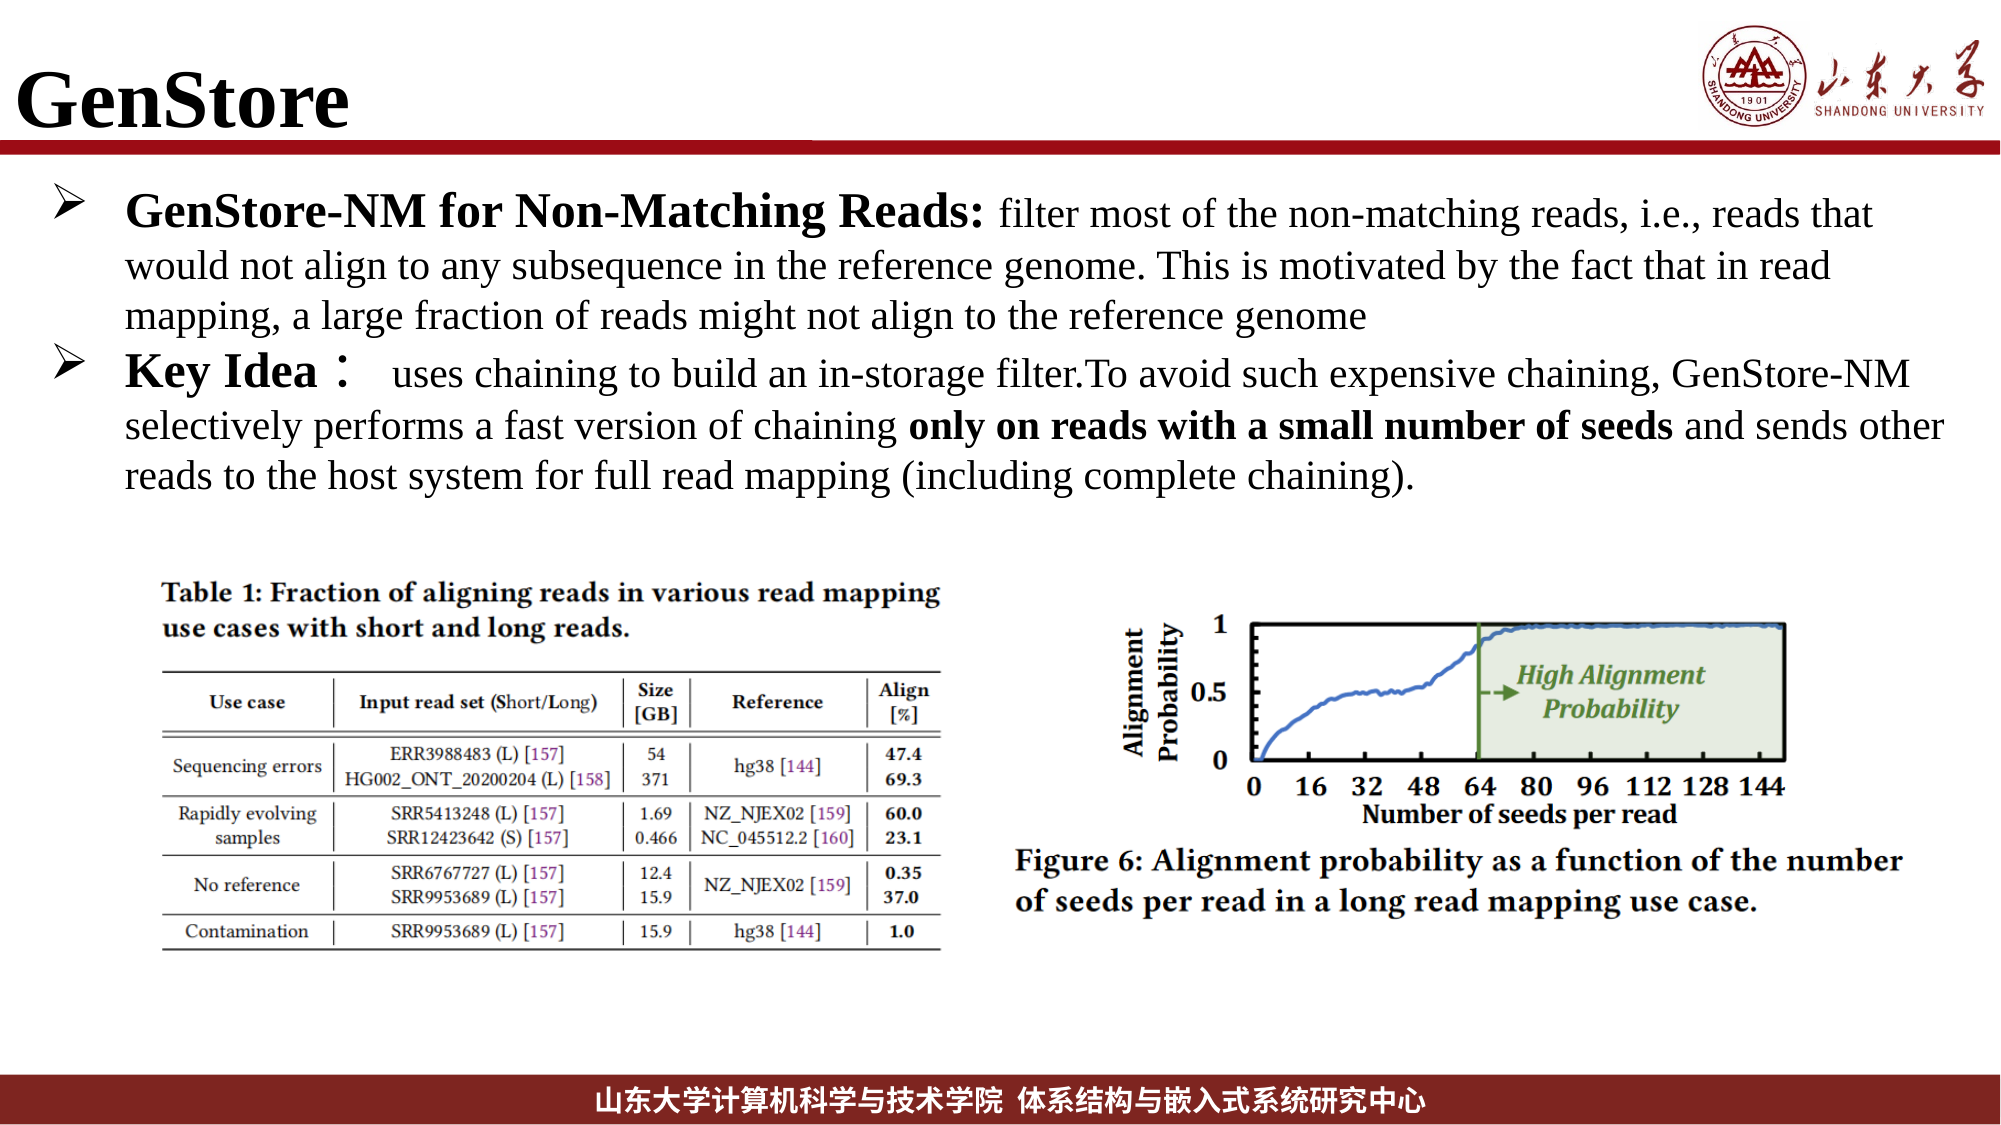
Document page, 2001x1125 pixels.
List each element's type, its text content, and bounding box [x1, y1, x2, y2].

picture [1698, 21, 1985, 130]
picture [1001, 601, 1908, 928]
text_box GenStore-NM for Non-Matching Reads: filter most of the non-matching reads, i.e., reads that would not align to any subsequence in the reference genome. This is motivated by the fact that in read mapping, a large fraction of reads might not align to the reference genome Key Idea：uses chaining to build an in-storage filter.To avoid such expensive chaining, GenStore-NM selectively performs a fast version of chaining only on reads with a small number of seeds and sends other reads to the host system for full read mapping (including complete chaining). [35, 170, 2000, 506]
title GenStore [0, 48, 1575, 161]
picture [160, 574, 947, 955]
